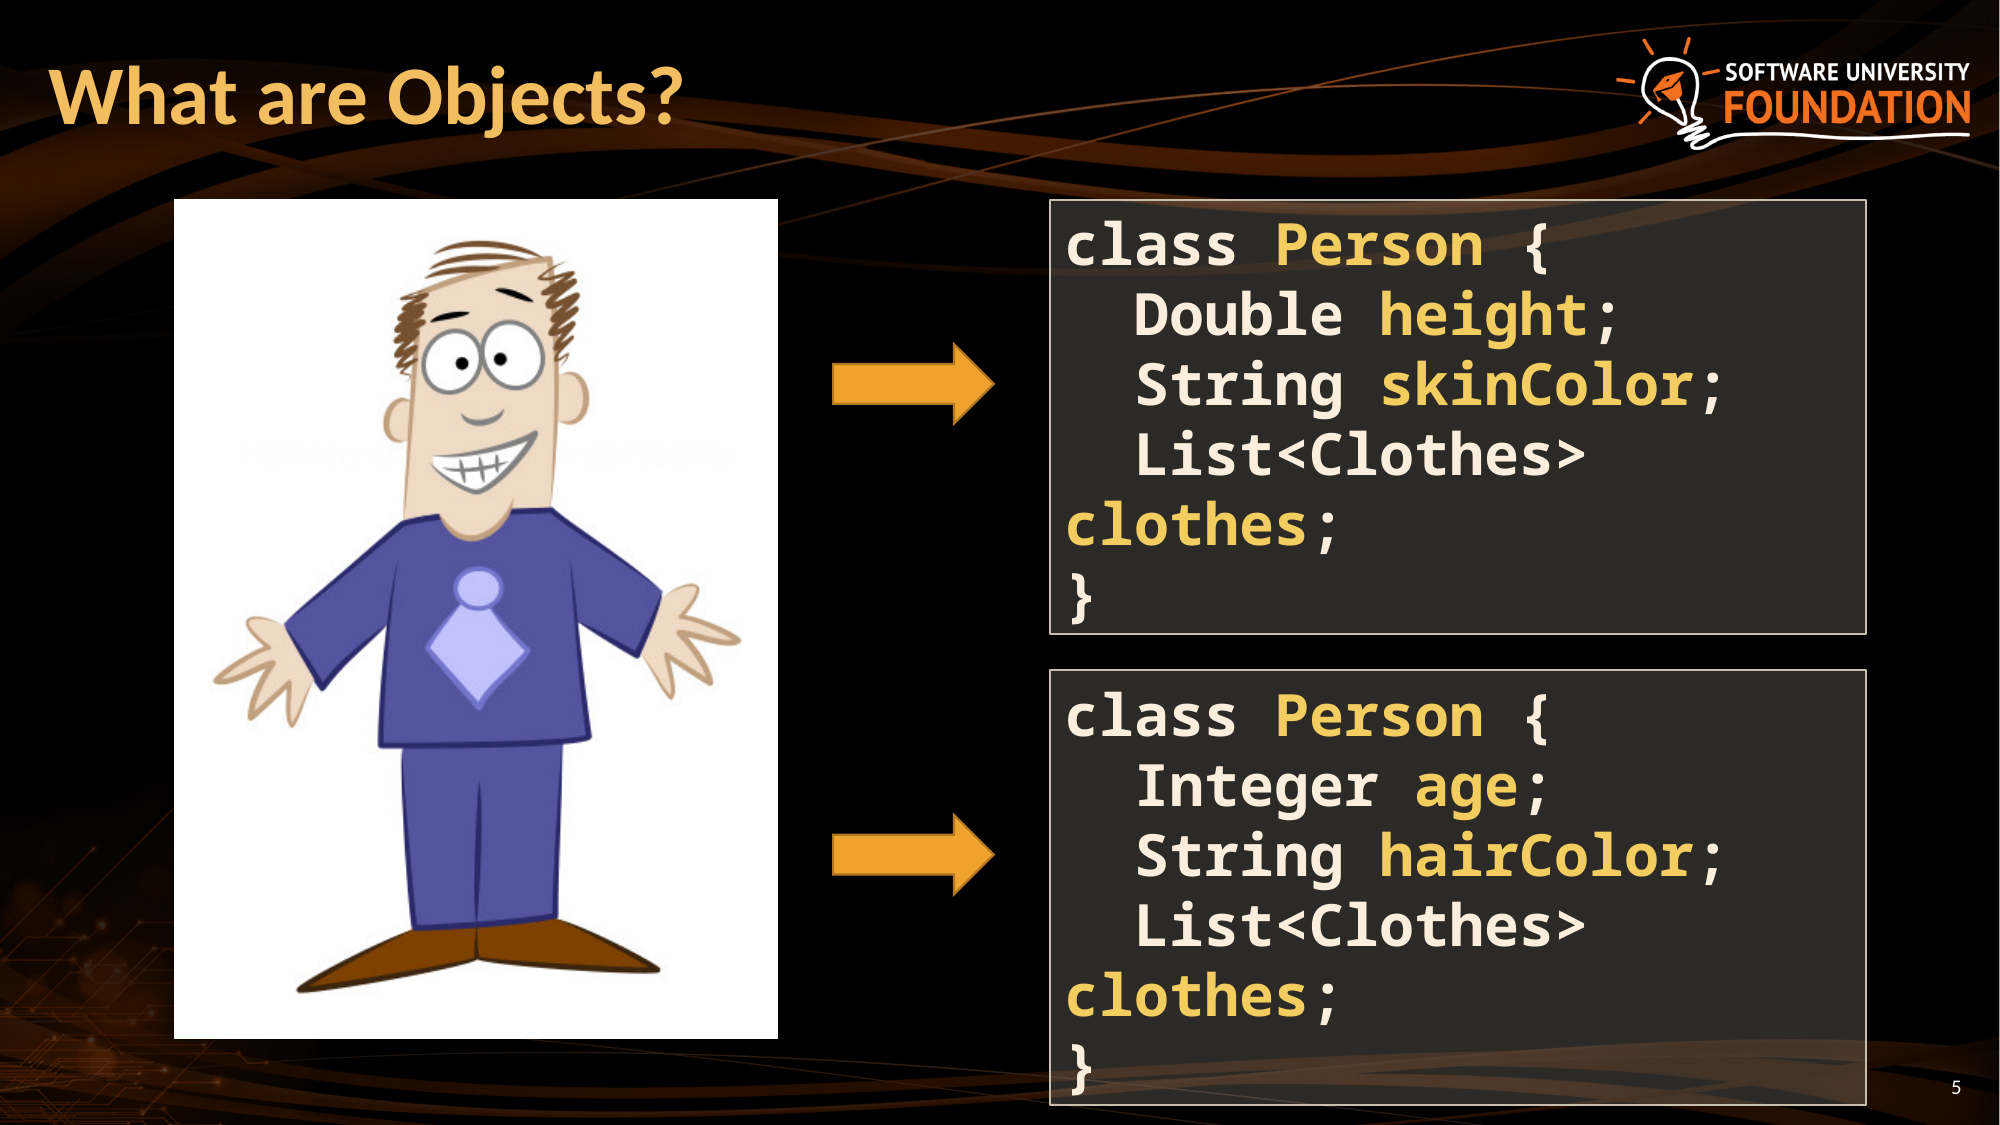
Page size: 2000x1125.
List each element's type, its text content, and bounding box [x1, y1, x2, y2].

text_box [832, 812, 996, 897]
slide_number 5 [1897, 1070, 1968, 1103]
text_box class Person { Double height; String skinColor; List<Clothes> clothes; } [1049, 199, 1866, 635]
picture [0, 0, 2000, 1125]
text_box class Person { Integer age; String hairColor; List<Clothes> clothes; } [1049, 670, 1866, 1105]
text_box [832, 341, 996, 427]
title What are Objects? [30, 6, 1602, 189]
